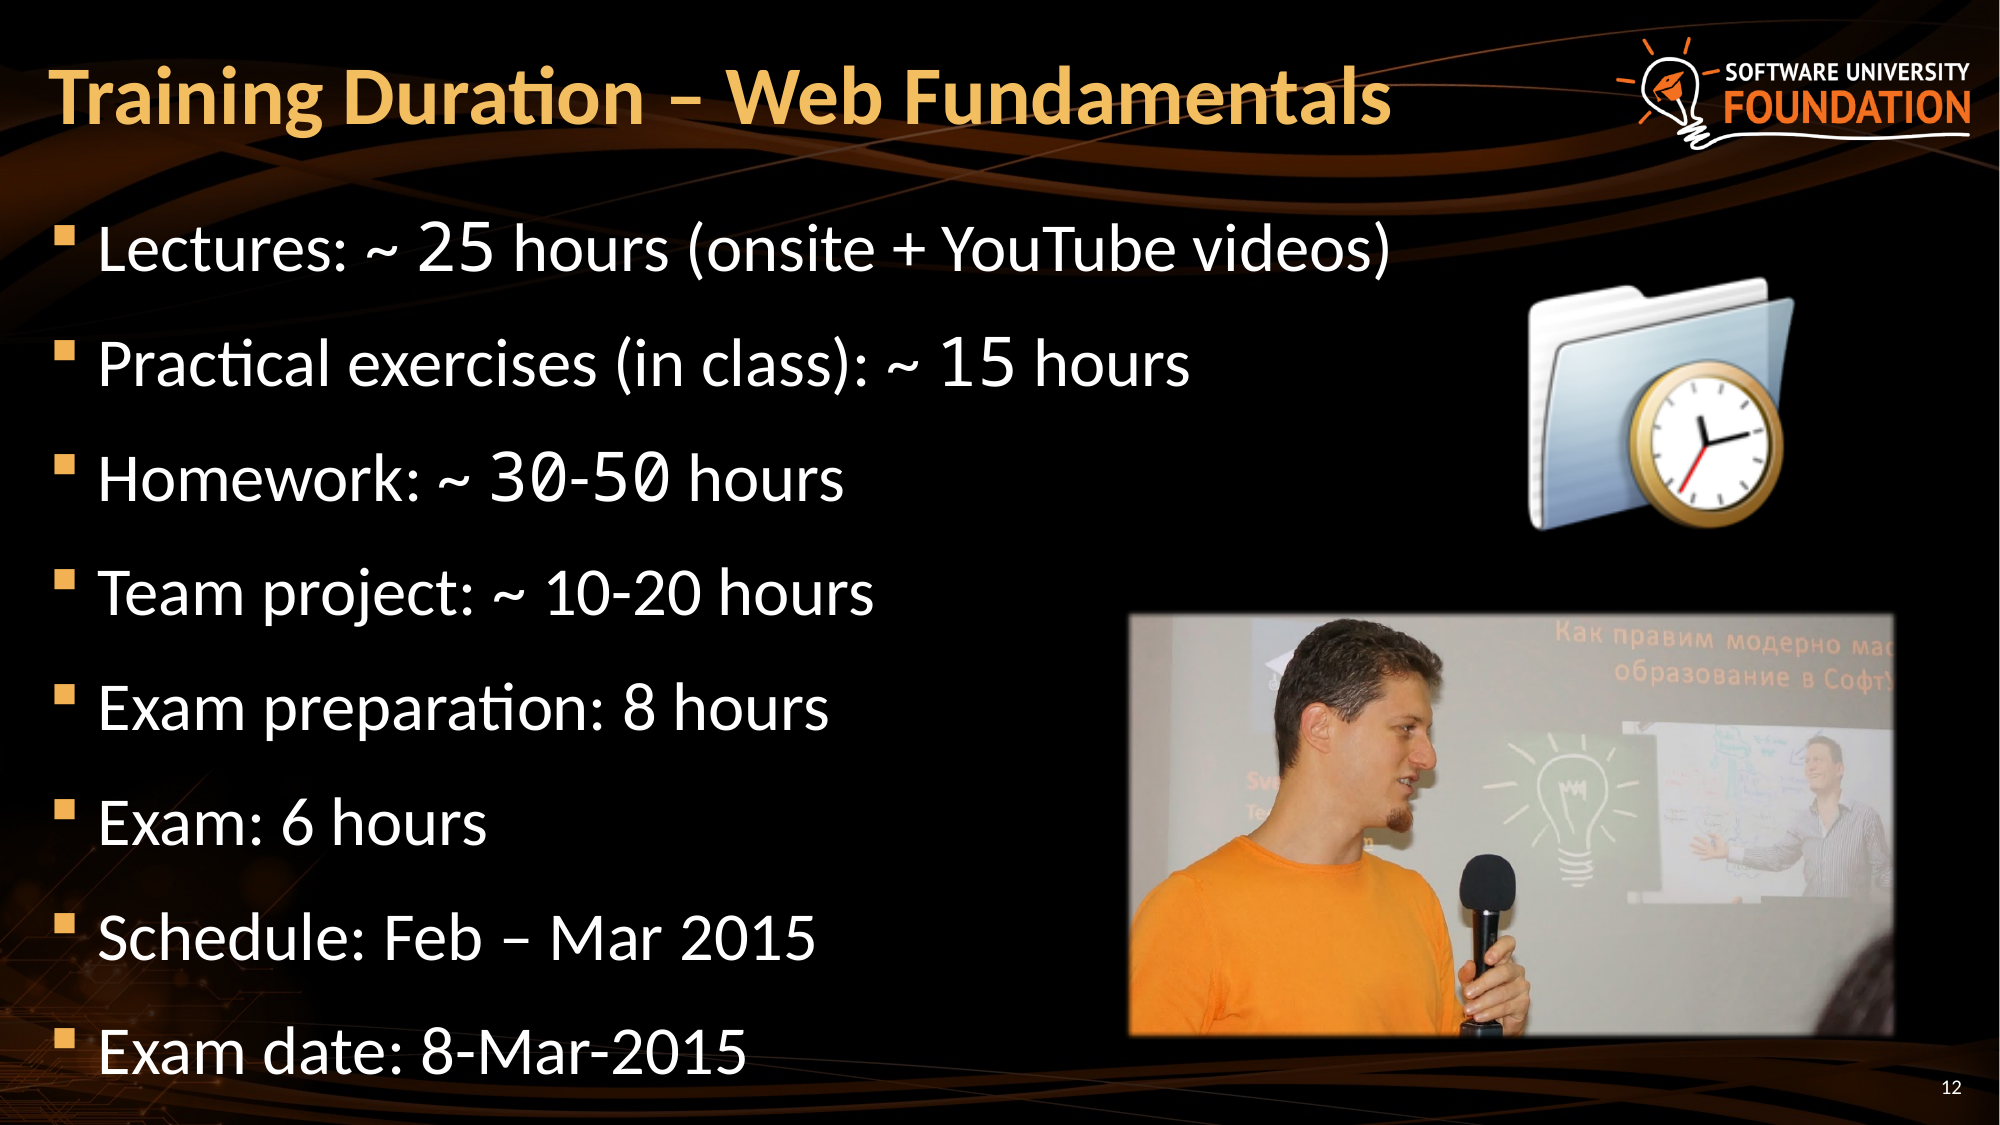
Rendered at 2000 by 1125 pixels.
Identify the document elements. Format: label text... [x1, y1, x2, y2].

list Lectures: ~ 25 hours (onsite + YouTube videos) Practical exercises (in class): ~ 15 hours Homework: ~ 30-50 hours Team project: ~ 10-20 hours Exam preparation: 8 hours Exam: 6 hours Schedule: Feb – Mar 2015 Exam date: 8-Mar-2015 [31, 188, 1968, 1103]
title Training Duration – Web Fundamentals [30, 6, 1602, 189]
picture [0, 0, 2000, 1125]
